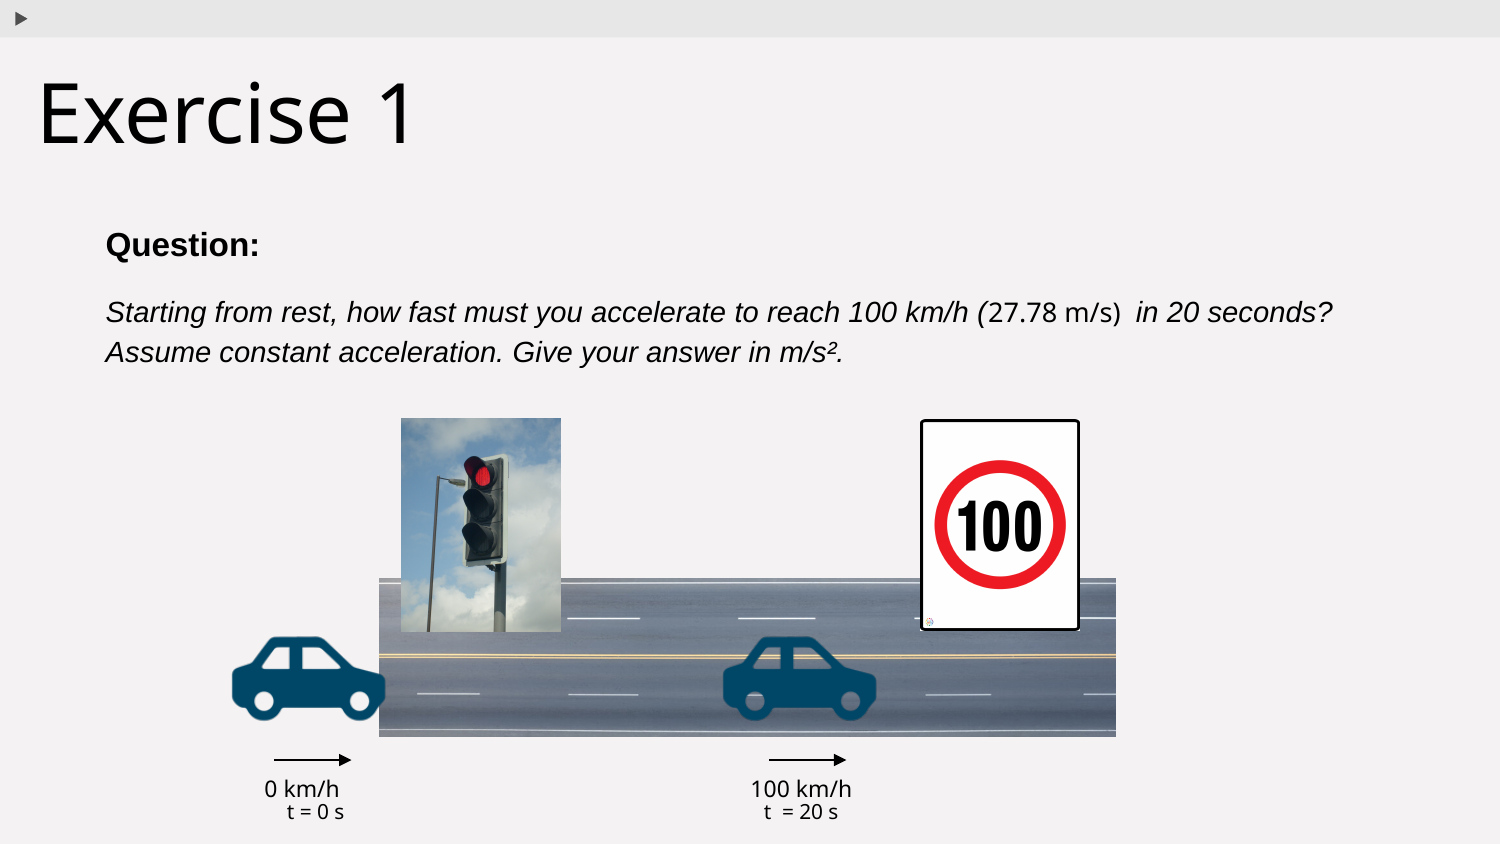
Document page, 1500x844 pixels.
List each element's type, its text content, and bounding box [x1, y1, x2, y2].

text_box 100 km/h [735, 760, 895, 798]
title Exercise 1 [21, 56, 898, 386]
text_box t = 0 s [271, 784, 444, 814]
text_box 0 km/h [249, 760, 368, 798]
text_box t = 20 s [748, 783, 921, 813]
picture [226, 418, 1116, 738]
text_box Question: Starting from rest, how fast must you accelerate to reach 100 km/h (27.78 m/s) in 20 seconds? Assume constant acceleration. Give your answer in m/s². [90, 130, 1433, 443]
